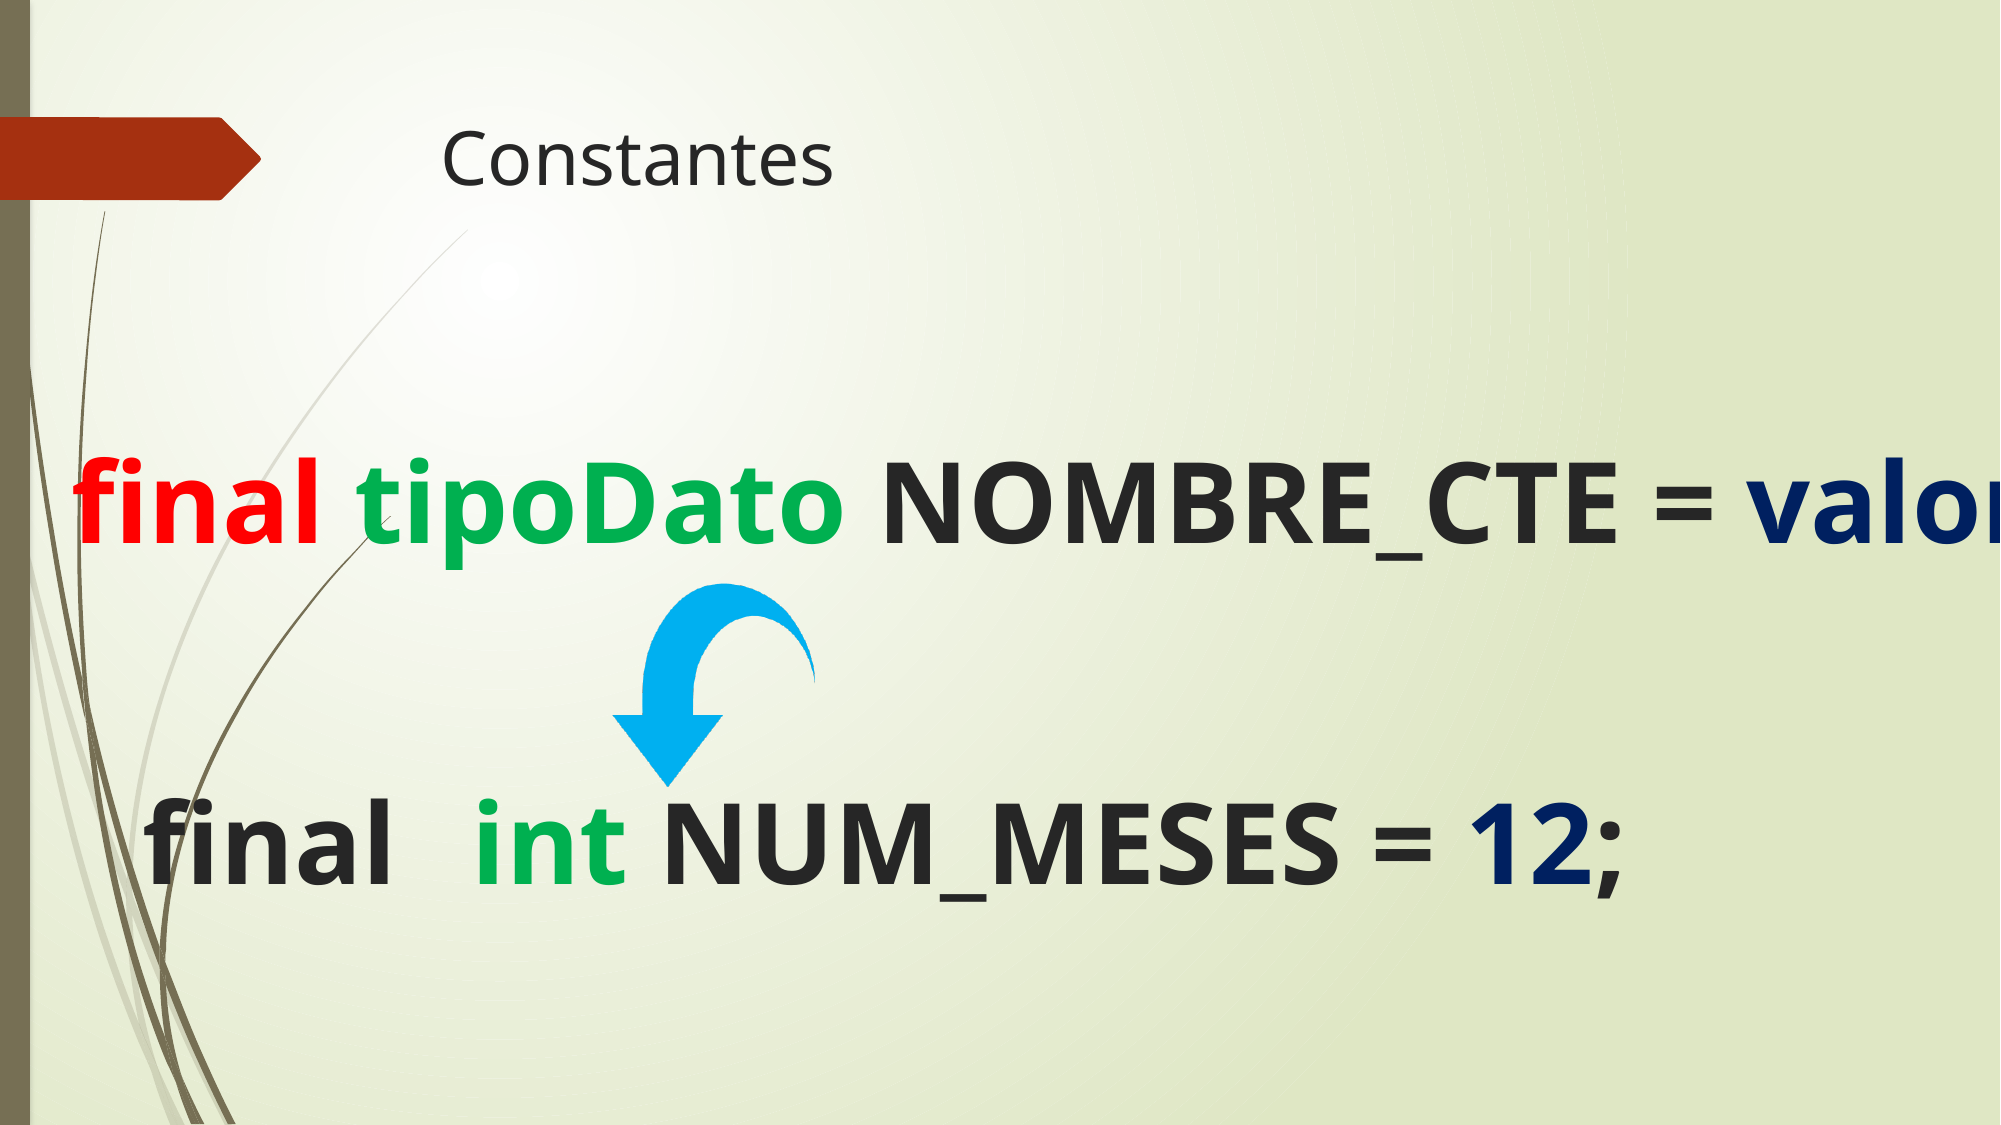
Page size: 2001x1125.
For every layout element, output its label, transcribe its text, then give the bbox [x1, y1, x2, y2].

title Constantes [425, 102, 1888, 288]
list [174, 574, 1825, 959]
picture [603, 546, 824, 835]
text_box final tipoDato NOMBRE_CTE = valor; [0, 288, 2000, 574]
text_box final int NUM_MESES = 12; [94, 629, 1642, 915]
